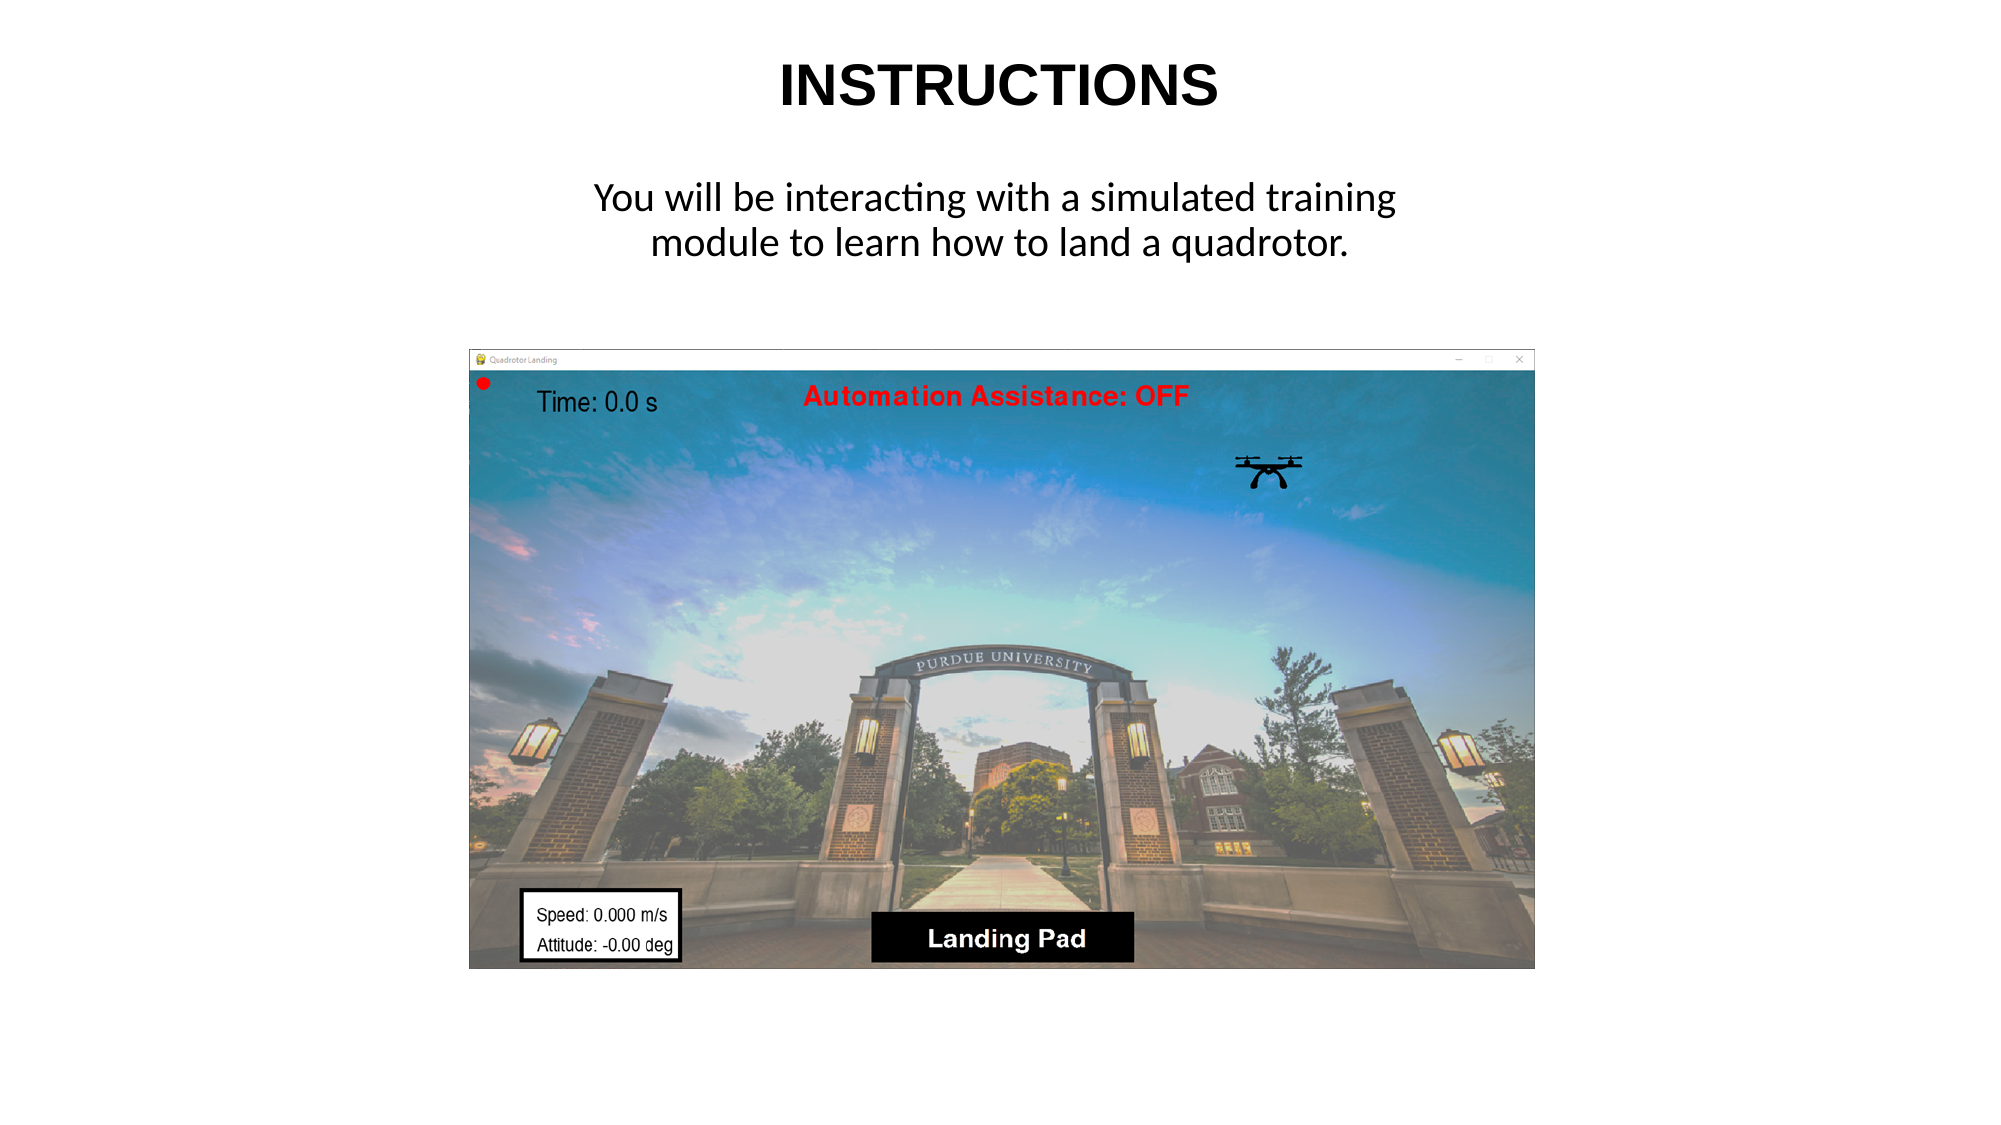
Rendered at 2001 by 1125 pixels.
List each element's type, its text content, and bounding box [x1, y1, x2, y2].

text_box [469, 349, 1535, 969]
subtitle You will be interacting with a simulated training module to learn how to land a quadrotor. [249, 168, 1750, 295]
title INSTRUCTIONS [249, 47, 1750, 126]
